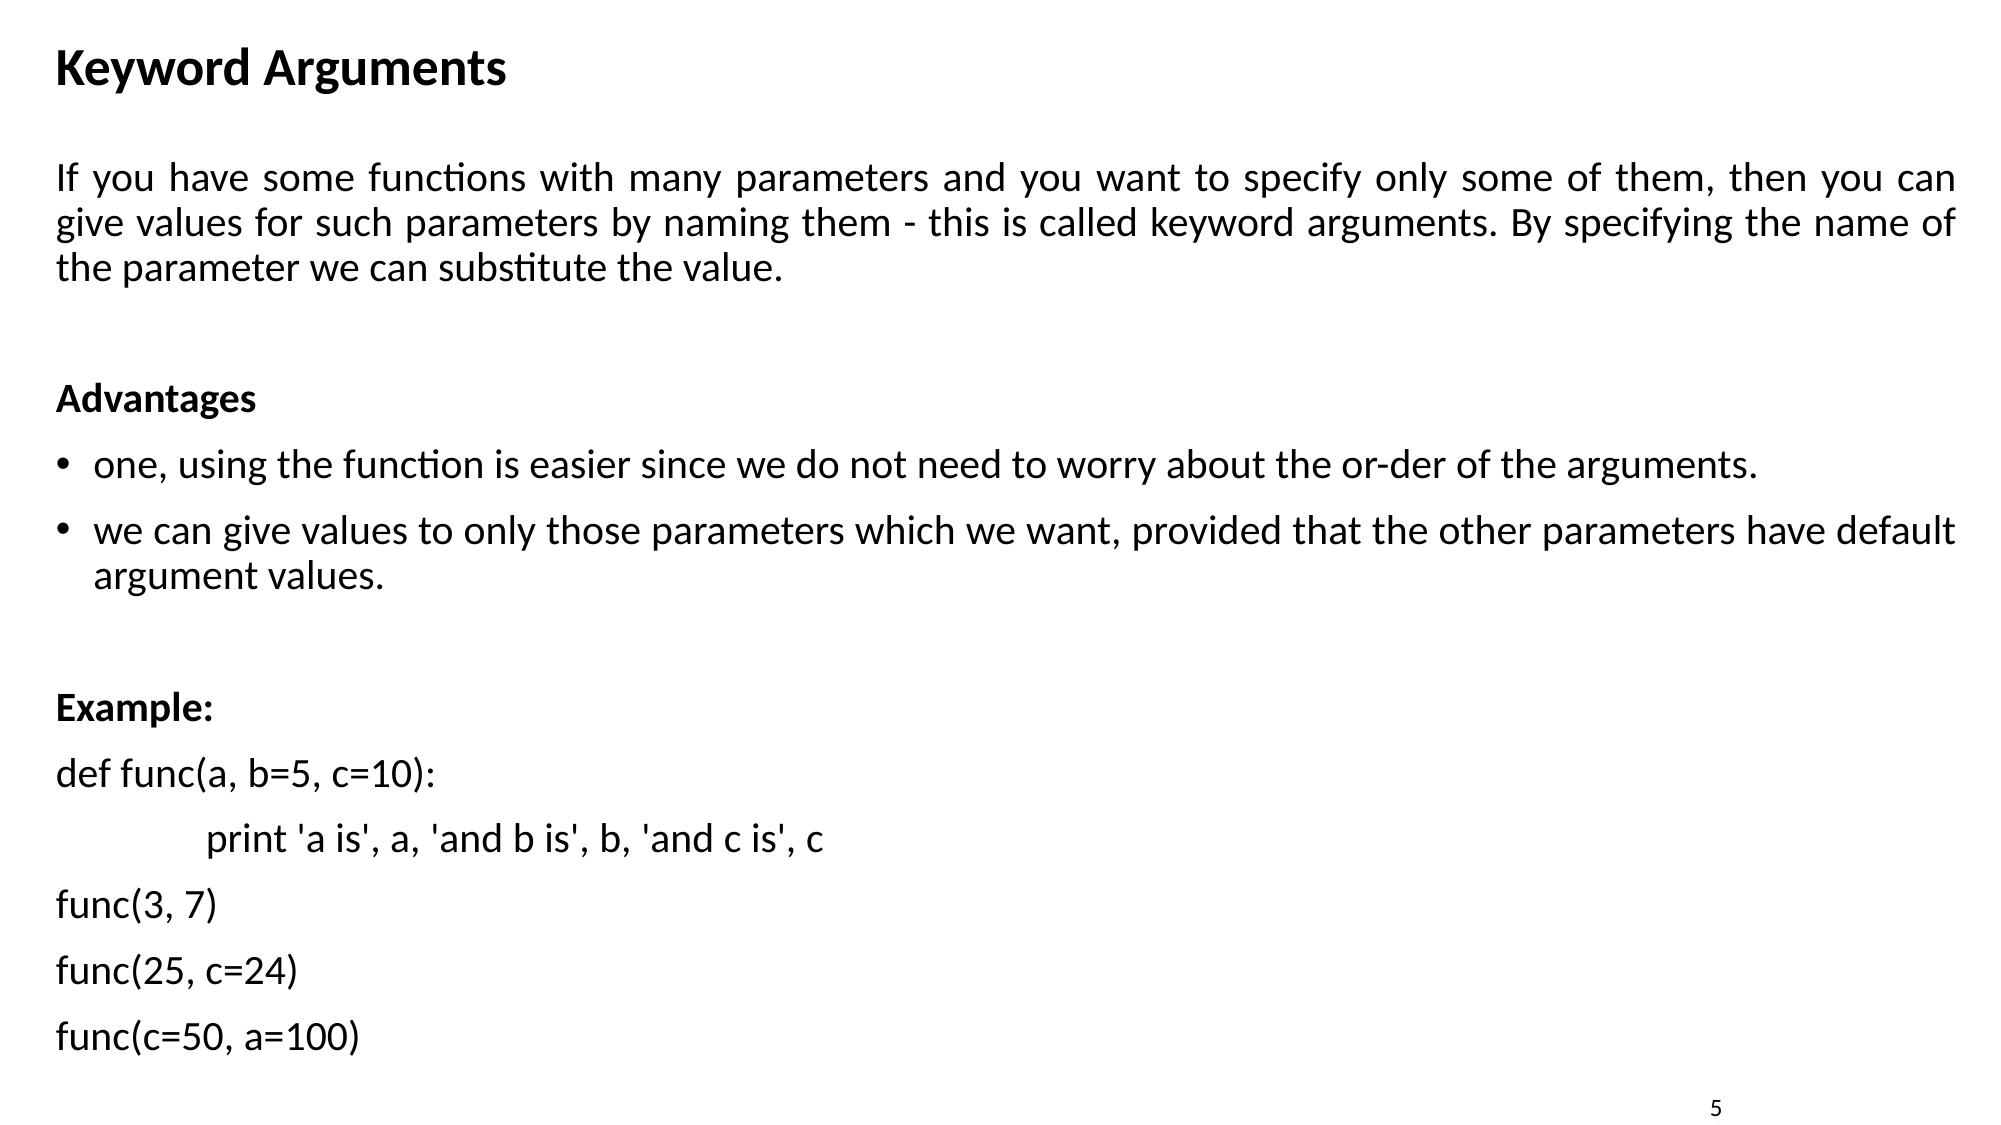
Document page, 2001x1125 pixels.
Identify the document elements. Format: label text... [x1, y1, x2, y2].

slide_number 54 [1694, 1088, 1750, 1125]
list If you have some functions with many parameters and you want to specify only some of them, then you can give values for such parameters by naming them - this is called keyword arguments. By specifying the name of the parameter we can substitute the value. Advantages one, using the function is easier since we do not need to worry about the or-der of the arguments. we can give values to only those parameters which we want, provided that the other parameters have default argument values. Example: def func(a, b=5, c=10): print 'a is', a, 'and b is', b, 'and c is', c func(3, 7) func(25, c=24) func(c=50, a=100) [40, 147, 1973, 1125]
title Keyword Arguments [40, 31, 1541, 105]
